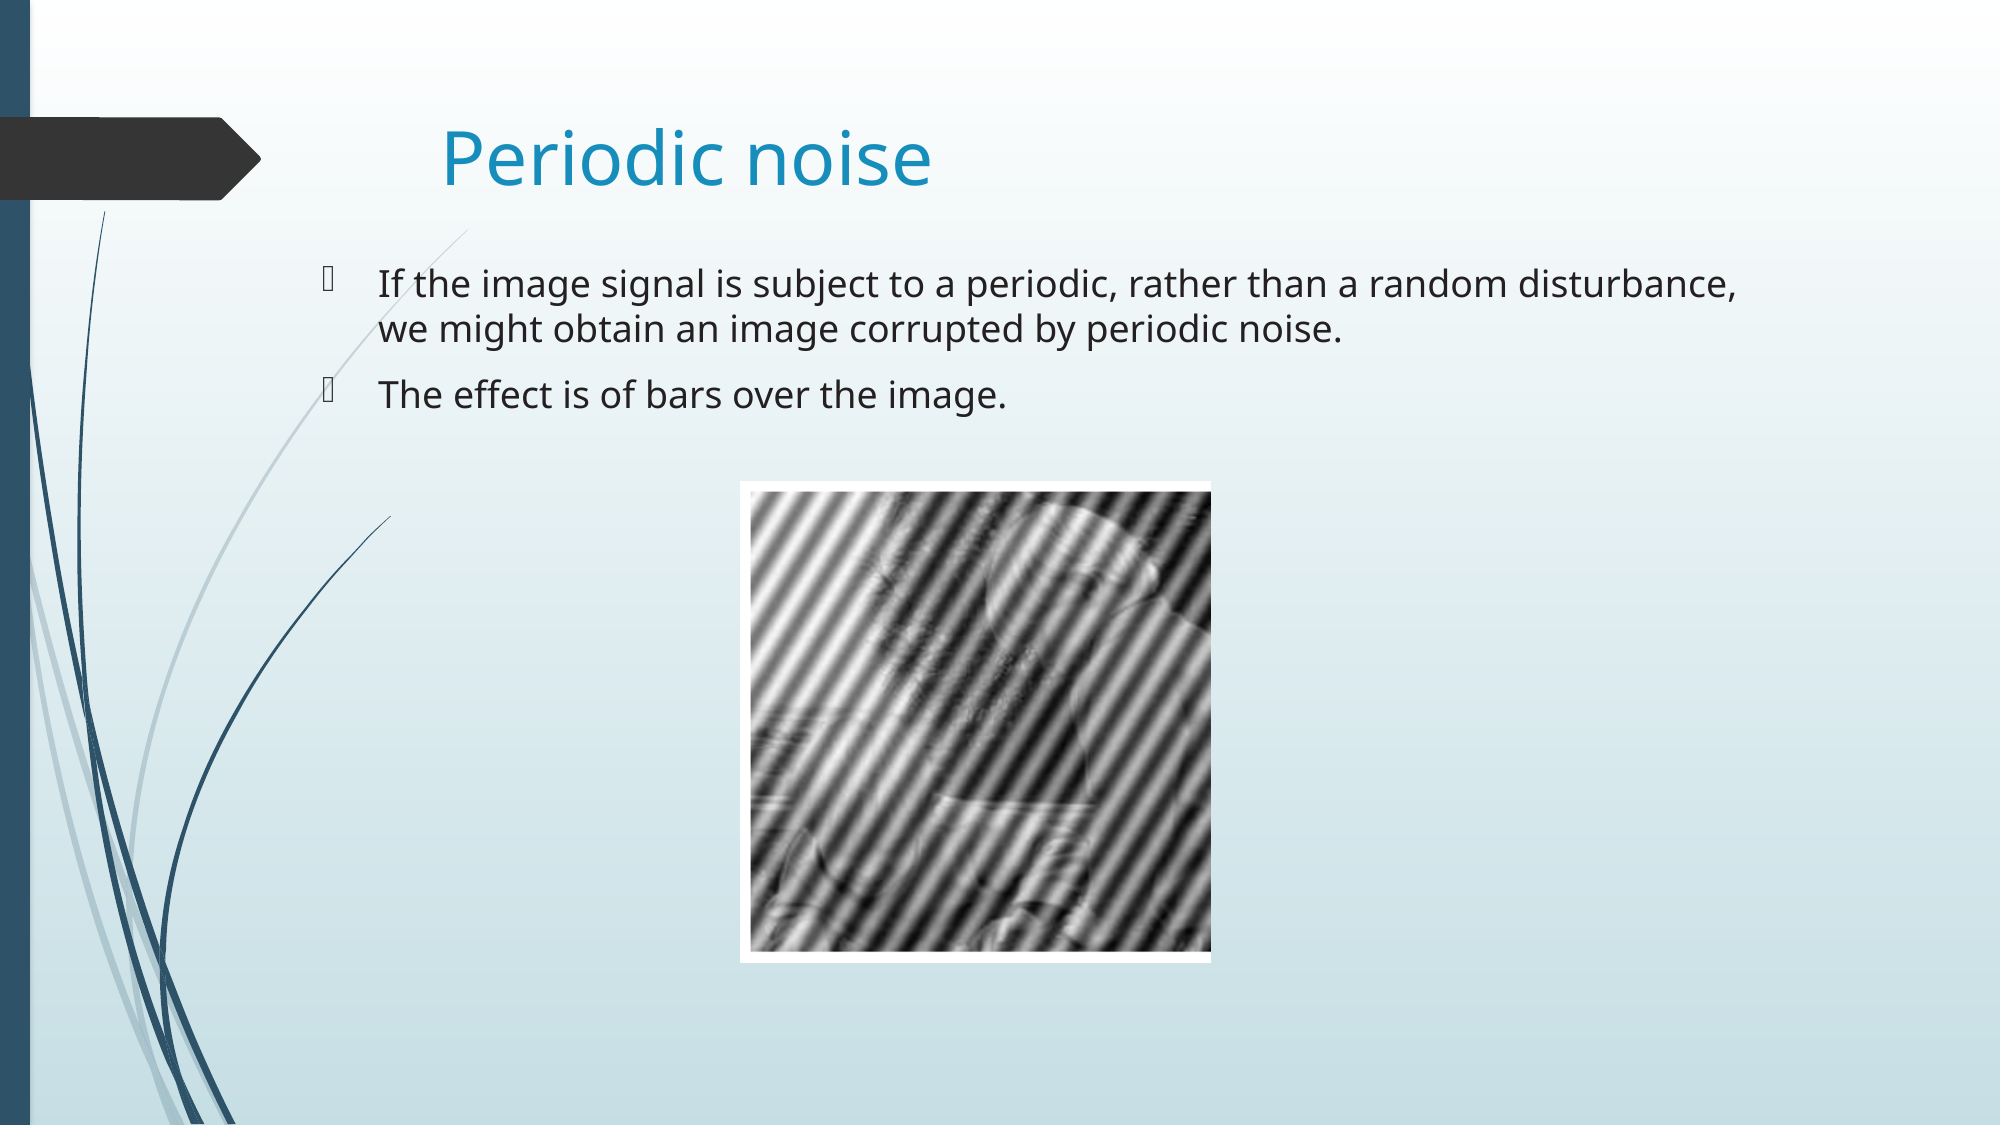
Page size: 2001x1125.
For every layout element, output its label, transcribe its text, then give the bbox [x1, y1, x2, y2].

list If the image signal is subject to a periodic, rather than a random disturbance, we might obtain an image corrupted by periodic noise. The effect is of bars over the image. [306, 252, 1770, 873]
picture [740, 480, 1211, 963]
title Periodic noise [425, 102, 1888, 313]
